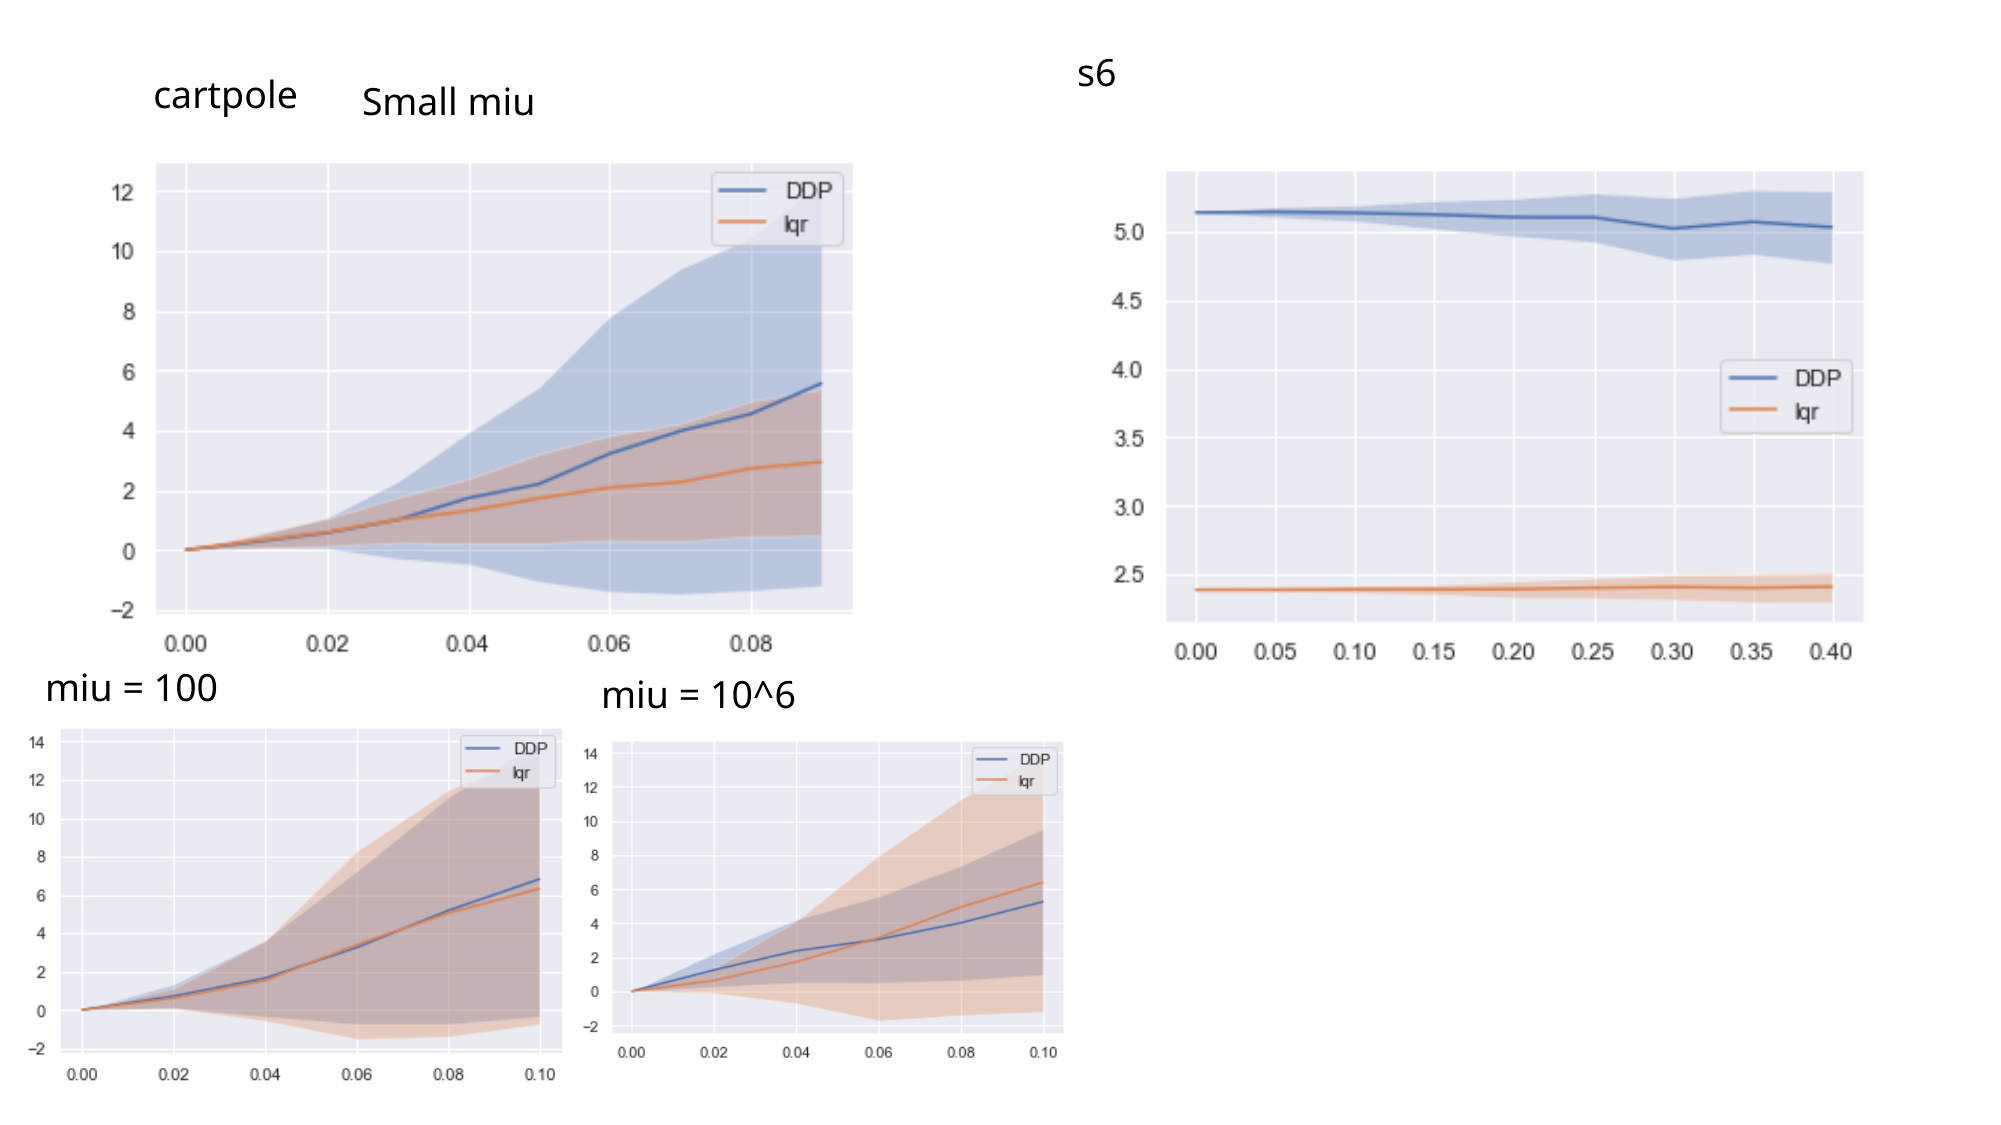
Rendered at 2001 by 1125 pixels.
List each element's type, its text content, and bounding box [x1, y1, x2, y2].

text_box s6 [1062, 41, 1352, 101]
picture [94, 147, 868, 671]
text_box Small miu [347, 70, 553, 131]
picture [1098, 155, 1879, 679]
text_box cartpole [138, 64, 450, 124]
text_box miu = 100 [30, 656, 236, 717]
text_box miu = 10^6 [586, 671, 868, 724]
picture [16, 717, 1073, 1094]
